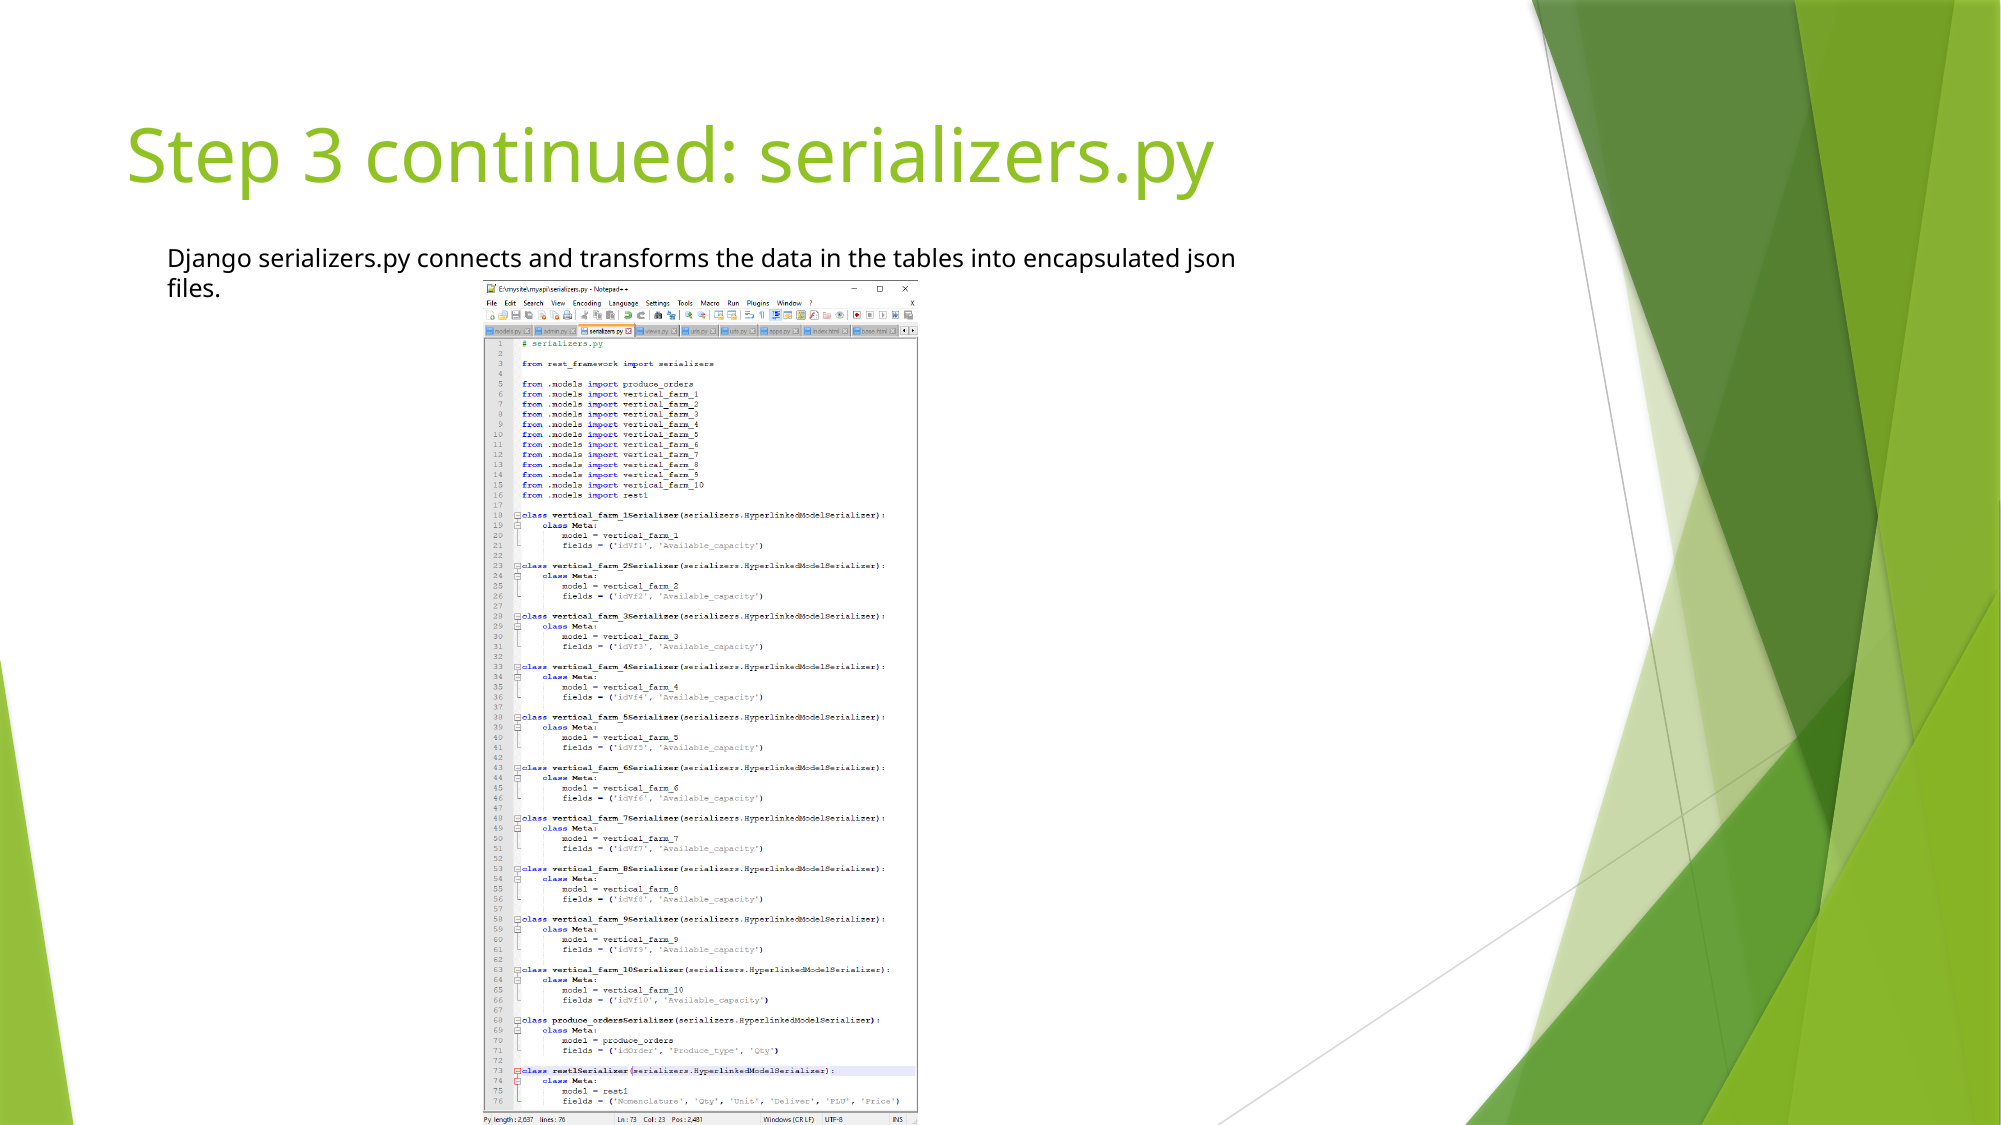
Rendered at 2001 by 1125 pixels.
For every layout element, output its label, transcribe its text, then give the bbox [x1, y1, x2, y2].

title Step 3 continued: serializers.py [111, 99, 1522, 317]
picture [482, 280, 919, 1125]
text_box Django serializers.py connects and transforms the data in the tables into encapsulated json files. [152, 235, 1307, 310]
